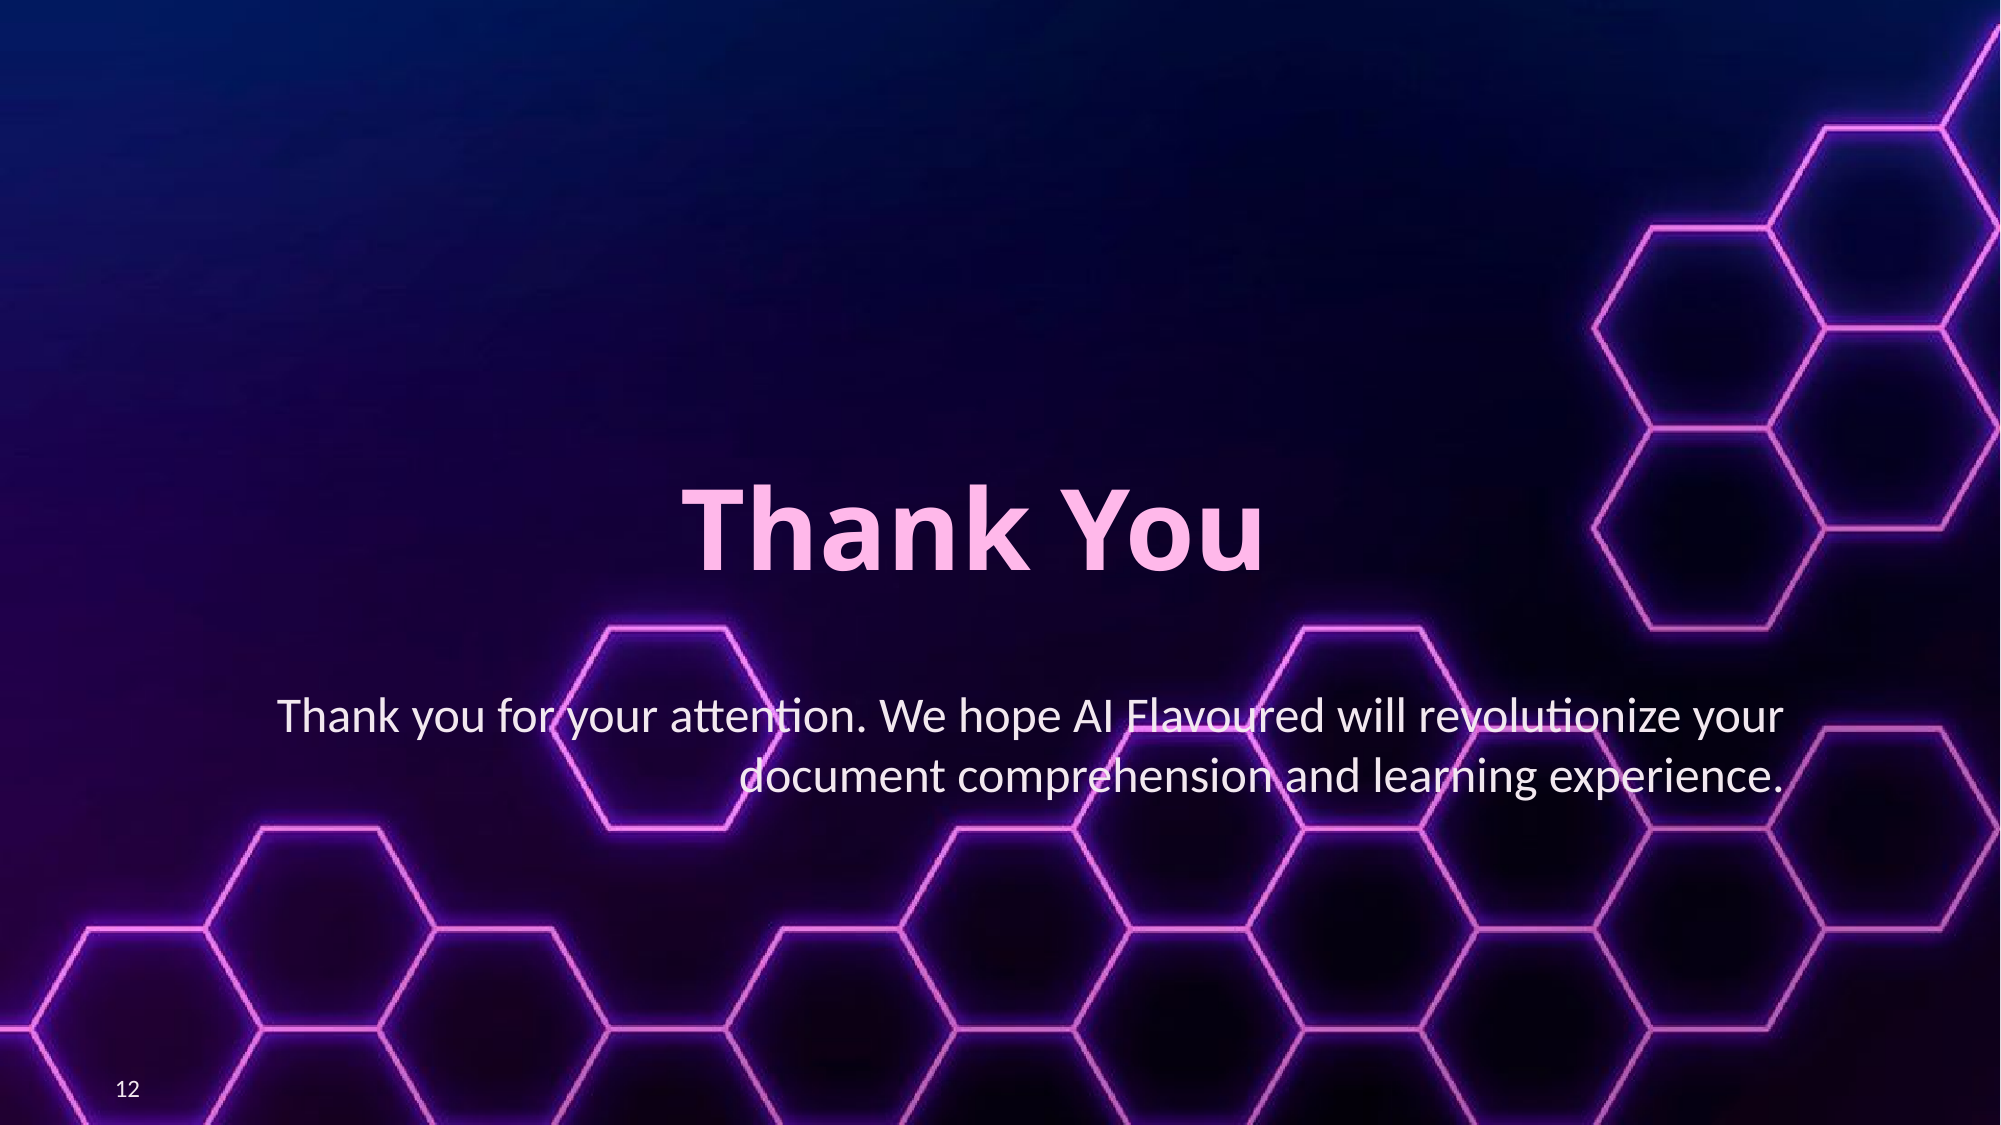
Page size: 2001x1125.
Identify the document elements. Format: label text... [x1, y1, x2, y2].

list Thank you for your attention. We hope AI Flavoured will revolutionize your document comprehension and learning experience. [150, 675, 1800, 900]
title Thank You [150, 375, 1800, 675]
picture [0, 0, 2001, 1125]
list 12 [75, 1057, 180, 1118]
